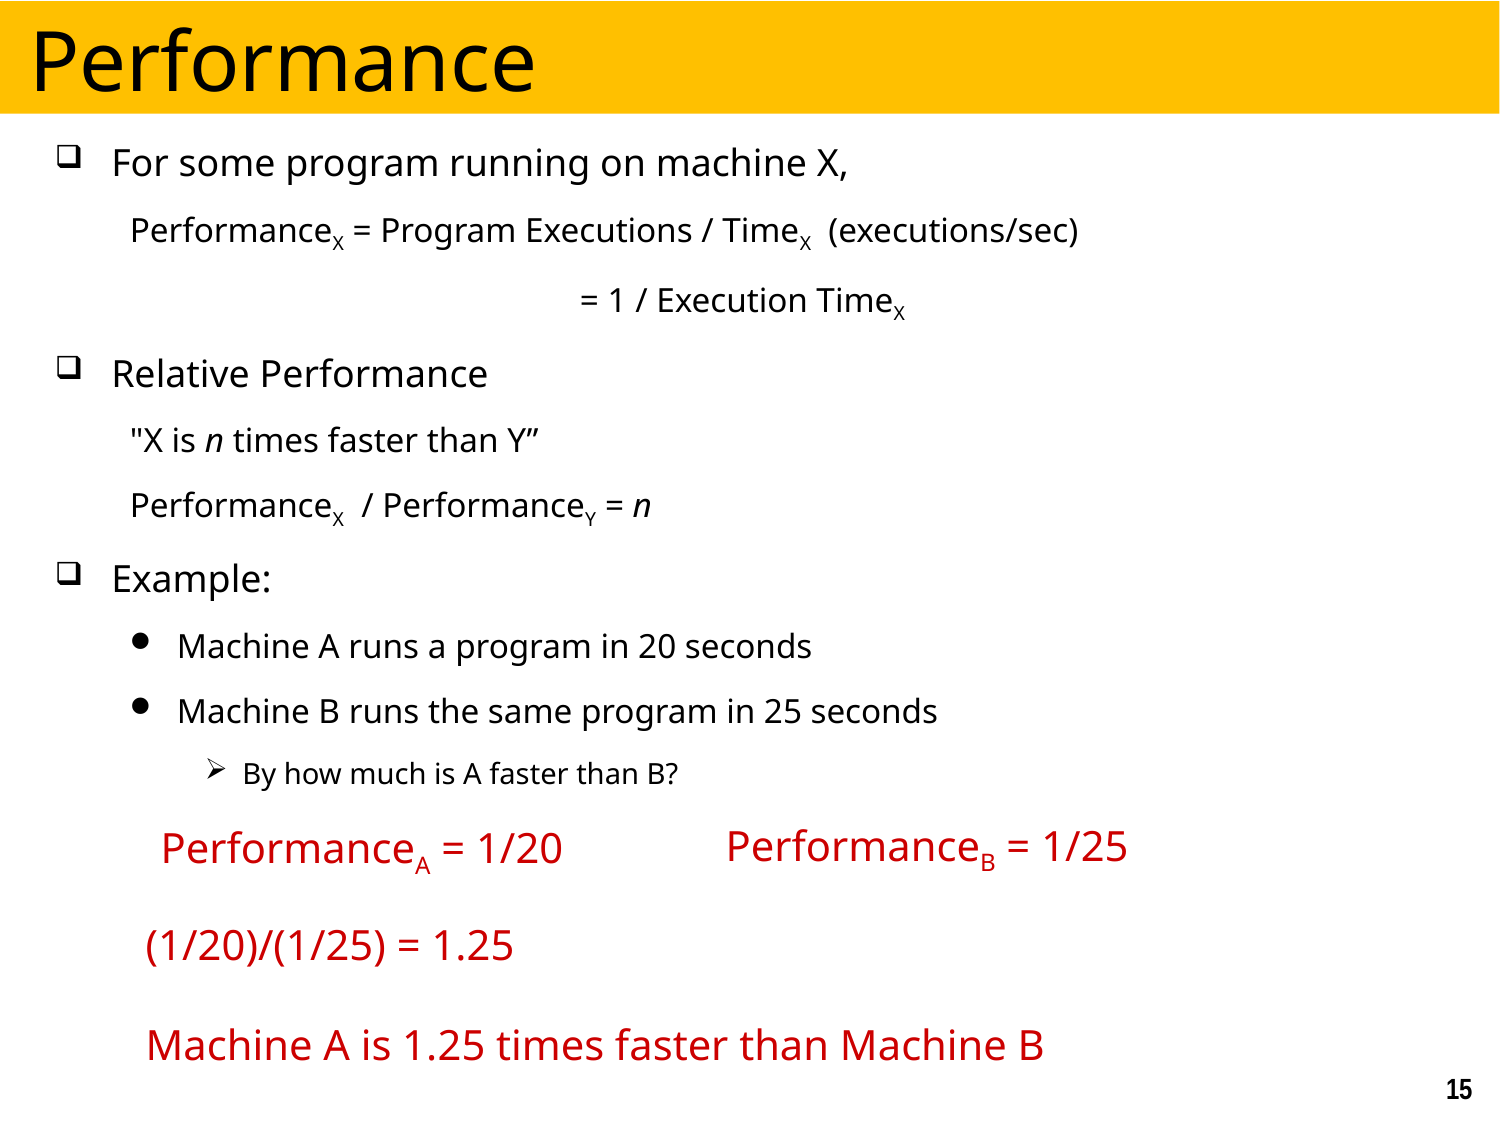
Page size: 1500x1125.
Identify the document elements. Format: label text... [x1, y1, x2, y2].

title Performance [0, 0, 1500, 114]
text_box PerformanceB = 1/25 [710, 812, 1144, 884]
list For some program running on machine X, PerformanceX = Program Executions / TimeX (executions/sec) = 1 / Execution TimeX Relative Performance "X is n times faster than Y” PerformanceX / PerformanceY = n Example: Machine A runs a program in 20 seconds Machine B runs the same program in 25 seconds By how much is A faster than B? [24, 115, 1476, 1051]
text_box PerformanceA = 1/20 [145, 814, 579, 887]
text_box (1/20)/(1/25) = 1.25 Machine A is 1.25 times faster than Machine B [130, 911, 1061, 1077]
slide_number 15 [1424, 1062, 1488, 1113]
